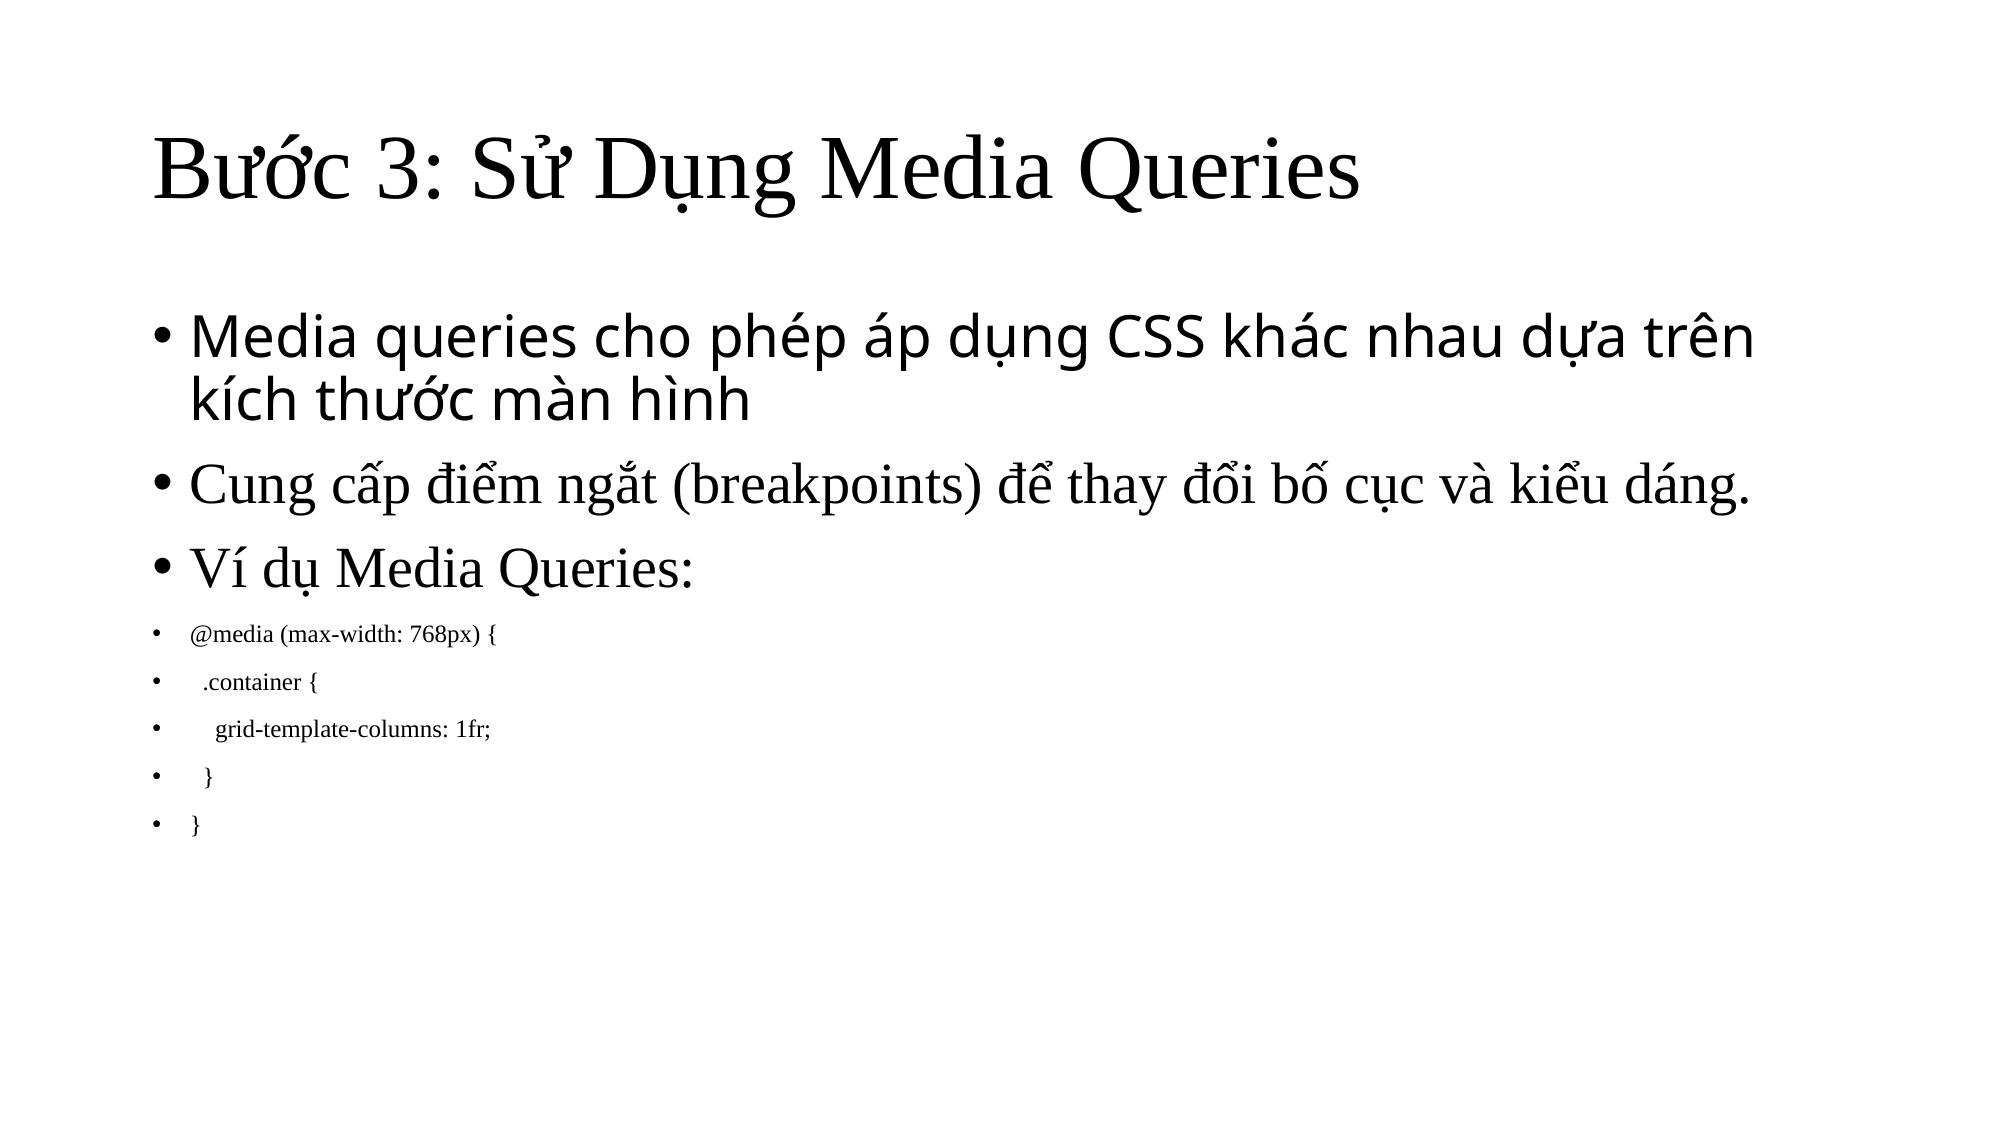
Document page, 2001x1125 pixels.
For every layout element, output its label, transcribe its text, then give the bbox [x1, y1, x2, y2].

title Bước 3: Sử Dụng Media Queries [137, 59, 1863, 278]
list Media queries cho phép áp dụng CSS khác nhau dựa trên kích thước màn hình Cung cấp điểm ngắt (breakpoints) để thay đổi bố cục và kiểu dáng. Ví dụ Media Queries: @media (max-width: 768px) { .container { grid-template-columns: 1fr; } } [137, 299, 1863, 1014]
